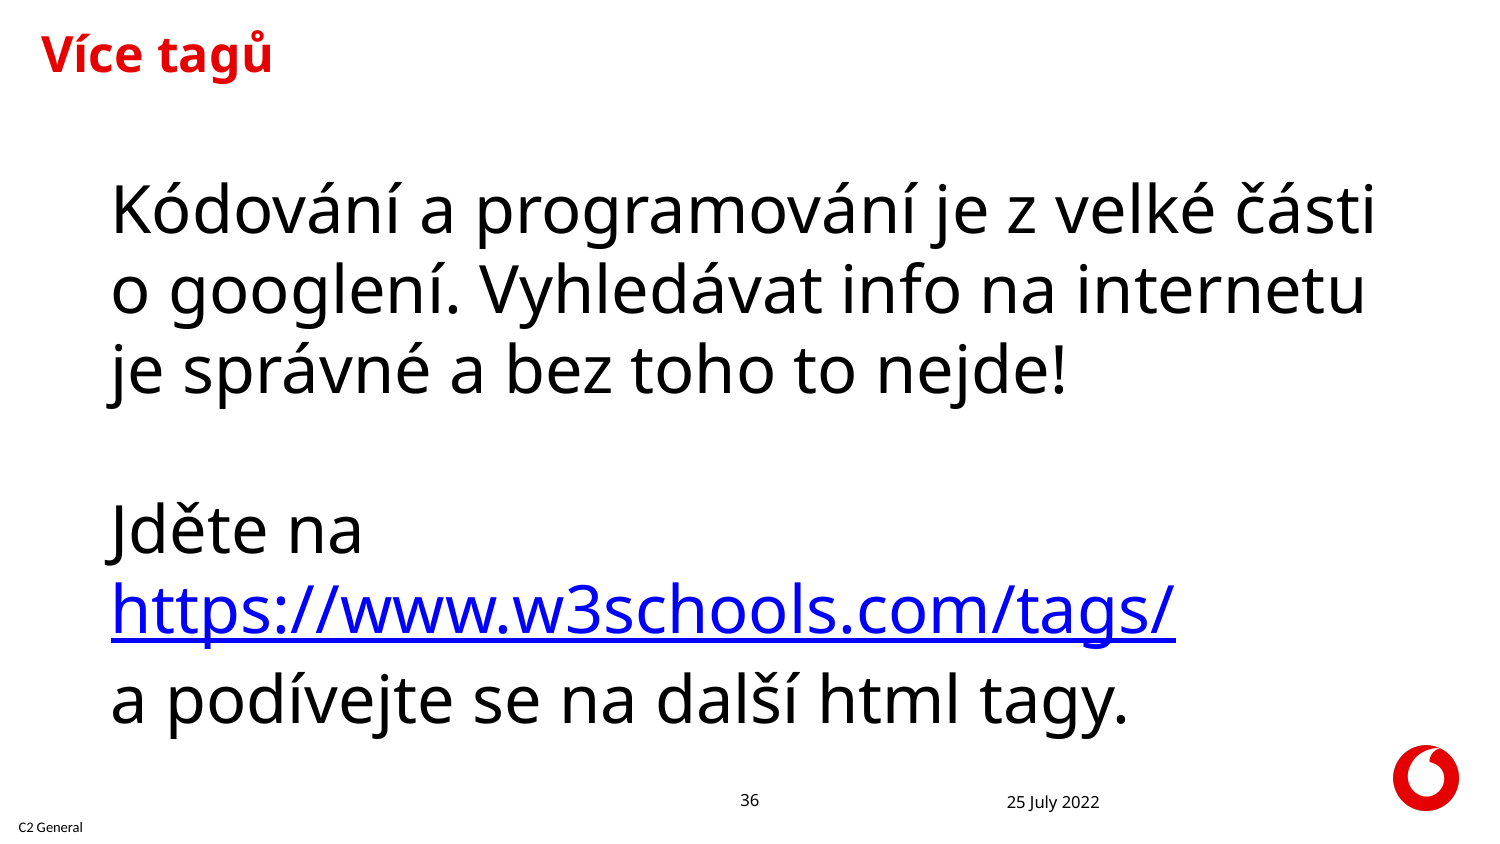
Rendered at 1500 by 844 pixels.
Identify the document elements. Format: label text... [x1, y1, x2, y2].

text_box Kódování a programování je z velké části o googlení. Vyhledávat info na internetu je správné a bez toho to nejde! Jděte na https://www.w3schools.com/tags/ a podívejte se na další html tagy. [103, 159, 1397, 745]
text_box 25 July 2022 [1006, 792, 1357, 813]
title Více tagů [40, 33, 1459, 144]
picture [1393, 745, 1459, 811]
slide_number 36 [739, 790, 761, 813]
